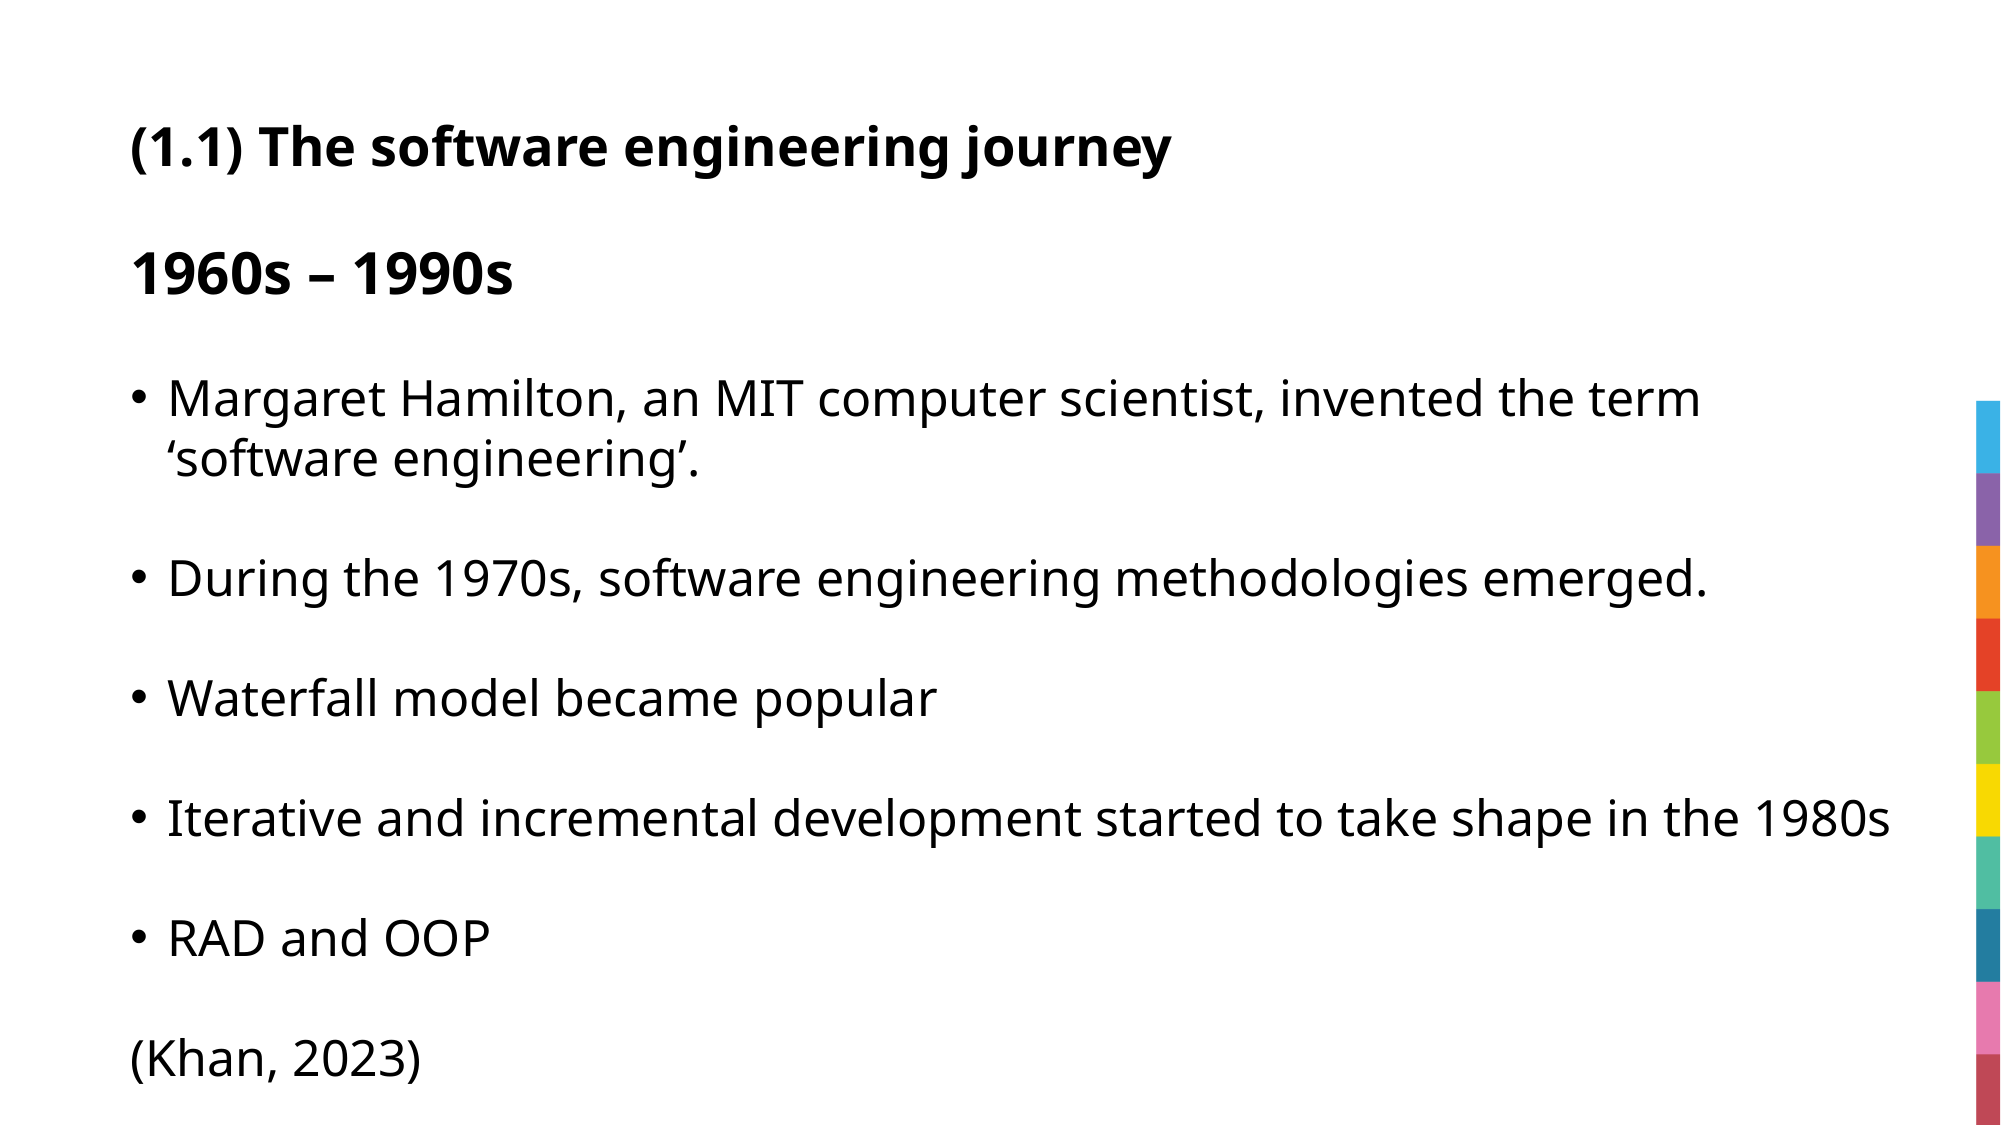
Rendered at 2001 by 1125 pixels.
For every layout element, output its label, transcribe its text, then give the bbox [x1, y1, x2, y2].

list 1960s – 1990s Margaret Hamilton, an MIT computer scientist, invented the term ‘software engineering’. During the 1970s, software engineering methodologies emerged. Waterfall model became popular Iterative and incremental development started to take shape in the 1980s RAD and OOP (Khan, 2023) [115, 229, 1929, 1094]
picture [1976, 402, 2001, 1125]
title (1.1) The software engineering journey [115, 111, 1863, 186]
